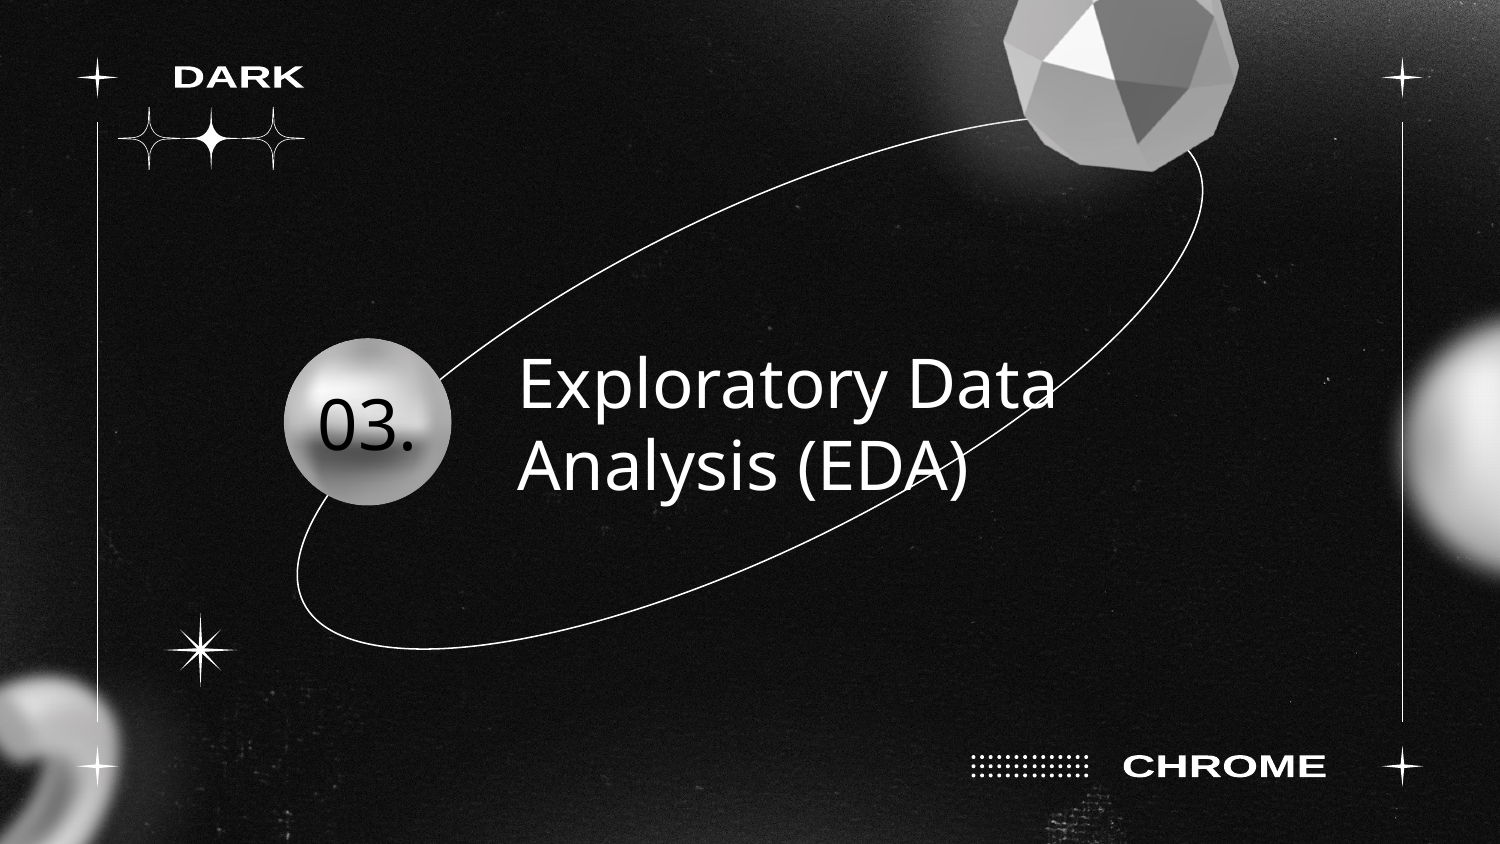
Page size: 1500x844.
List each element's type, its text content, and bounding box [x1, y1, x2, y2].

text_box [159, 609, 242, 691]
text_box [117, 107, 305, 170]
text_box [297, 147, 1188, 650]
title Exploratory Data Analysis (EDA) [517, 333, 1271, 511]
picture [0, 0, 1500, 844]
